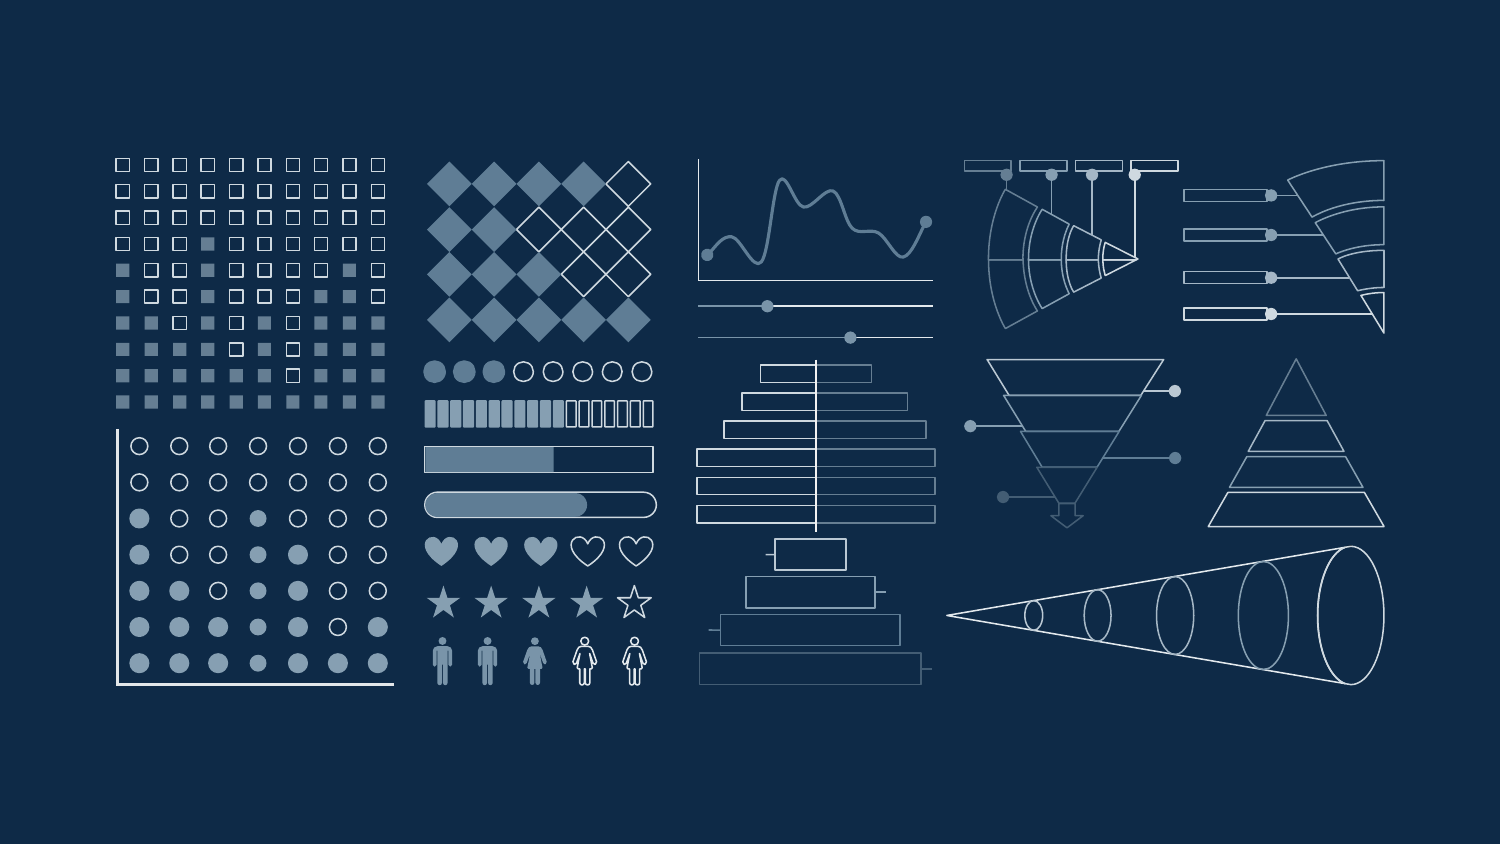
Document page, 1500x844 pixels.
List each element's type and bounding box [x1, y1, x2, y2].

text_box [699, 538, 933, 685]
text_box [946, 546, 1385, 685]
text_box [424, 536, 654, 567]
text_box [432, 636, 647, 686]
text_box [1183, 160, 1385, 334]
text_box [964, 160, 1179, 329]
text_box [698, 305, 934, 338]
text_box [1208, 358, 1385, 527]
text_box [970, 359, 1176, 528]
text_box [115, 158, 385, 409]
text_box [426, 161, 651, 343]
text_box [424, 361, 652, 382]
text_box [698, 158, 934, 282]
text_box [424, 491, 657, 518]
text_box [424, 446, 654, 473]
text_box [424, 400, 654, 428]
text_box [115, 428, 395, 686]
text_box [696, 359, 936, 533]
text_box [426, 585, 652, 618]
